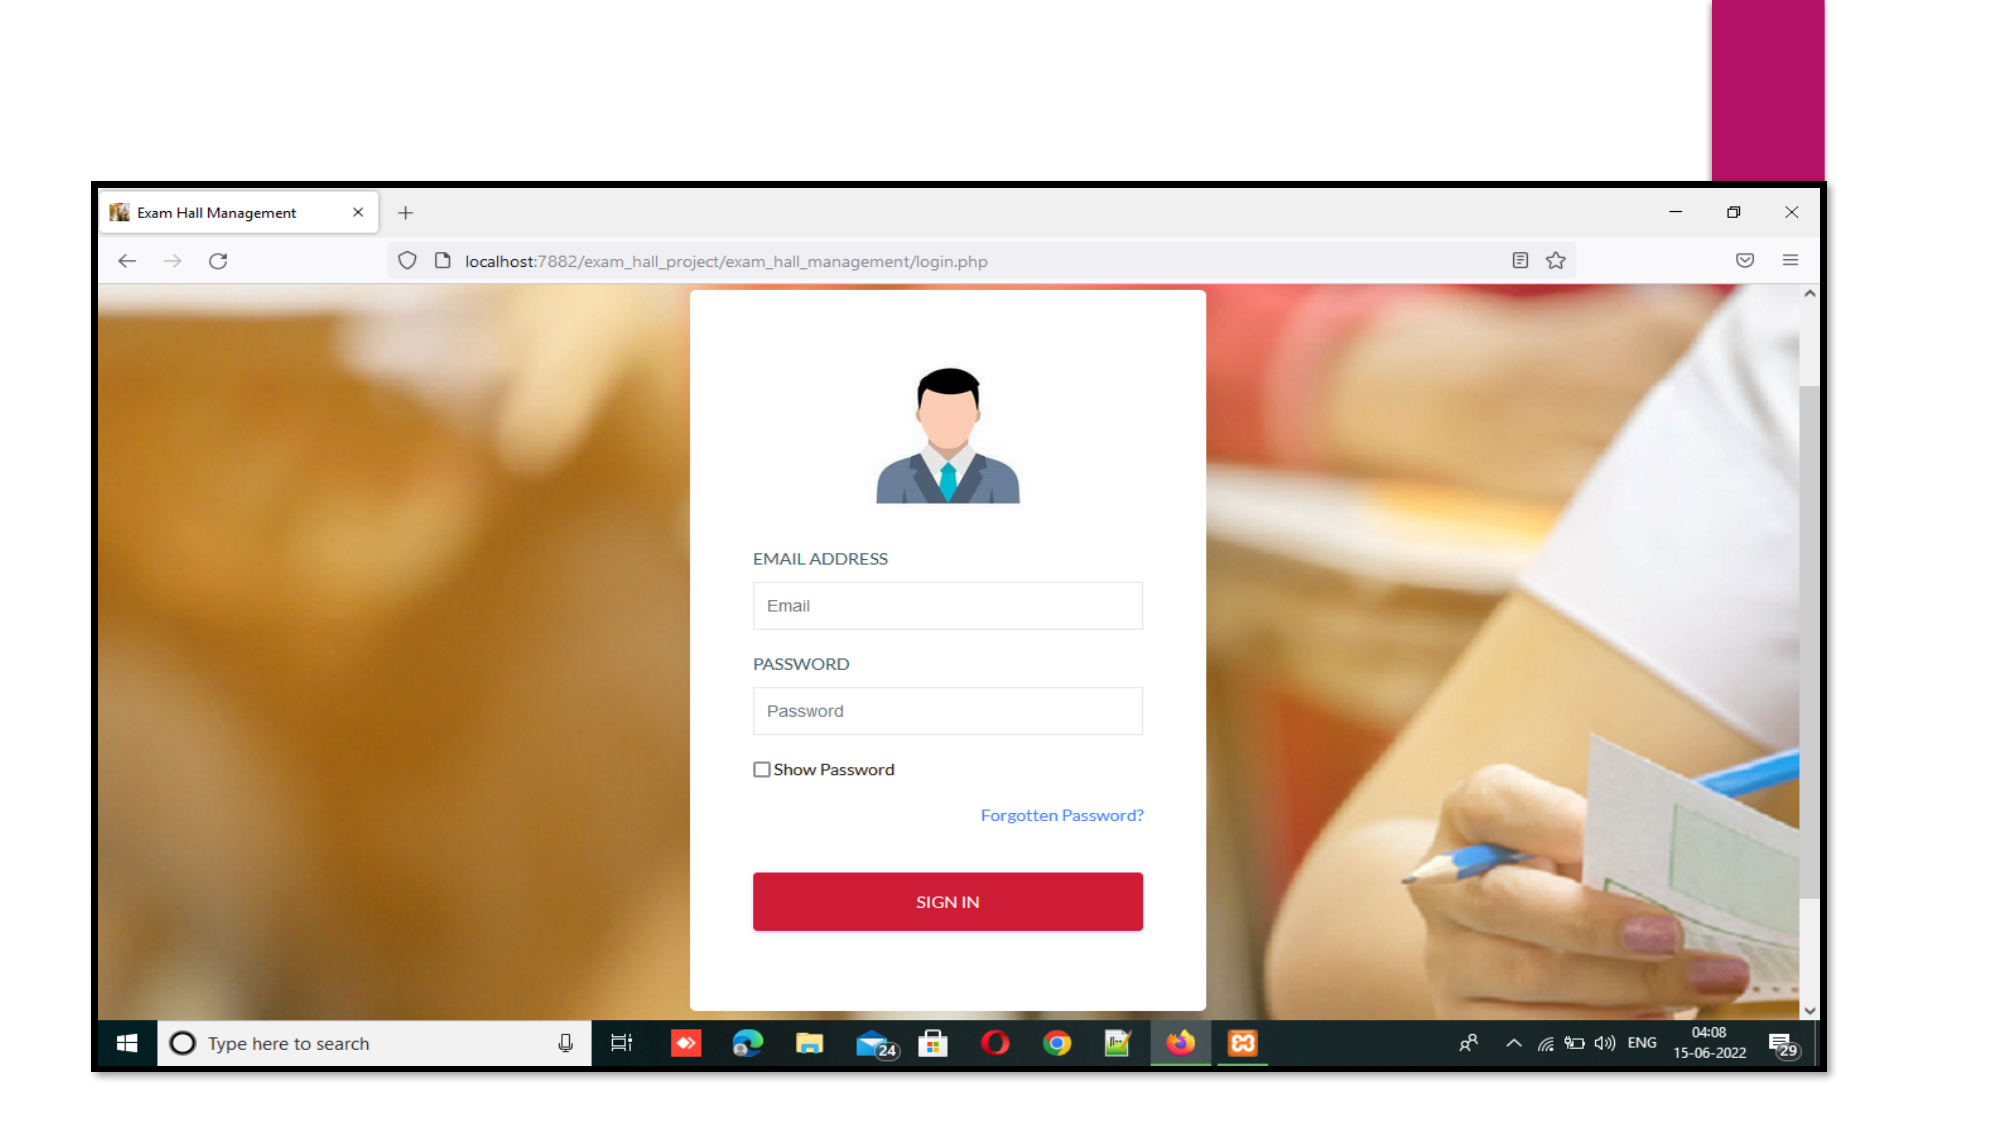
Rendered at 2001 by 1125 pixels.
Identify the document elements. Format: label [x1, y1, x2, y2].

picture [97, 187, 1821, 1067]
